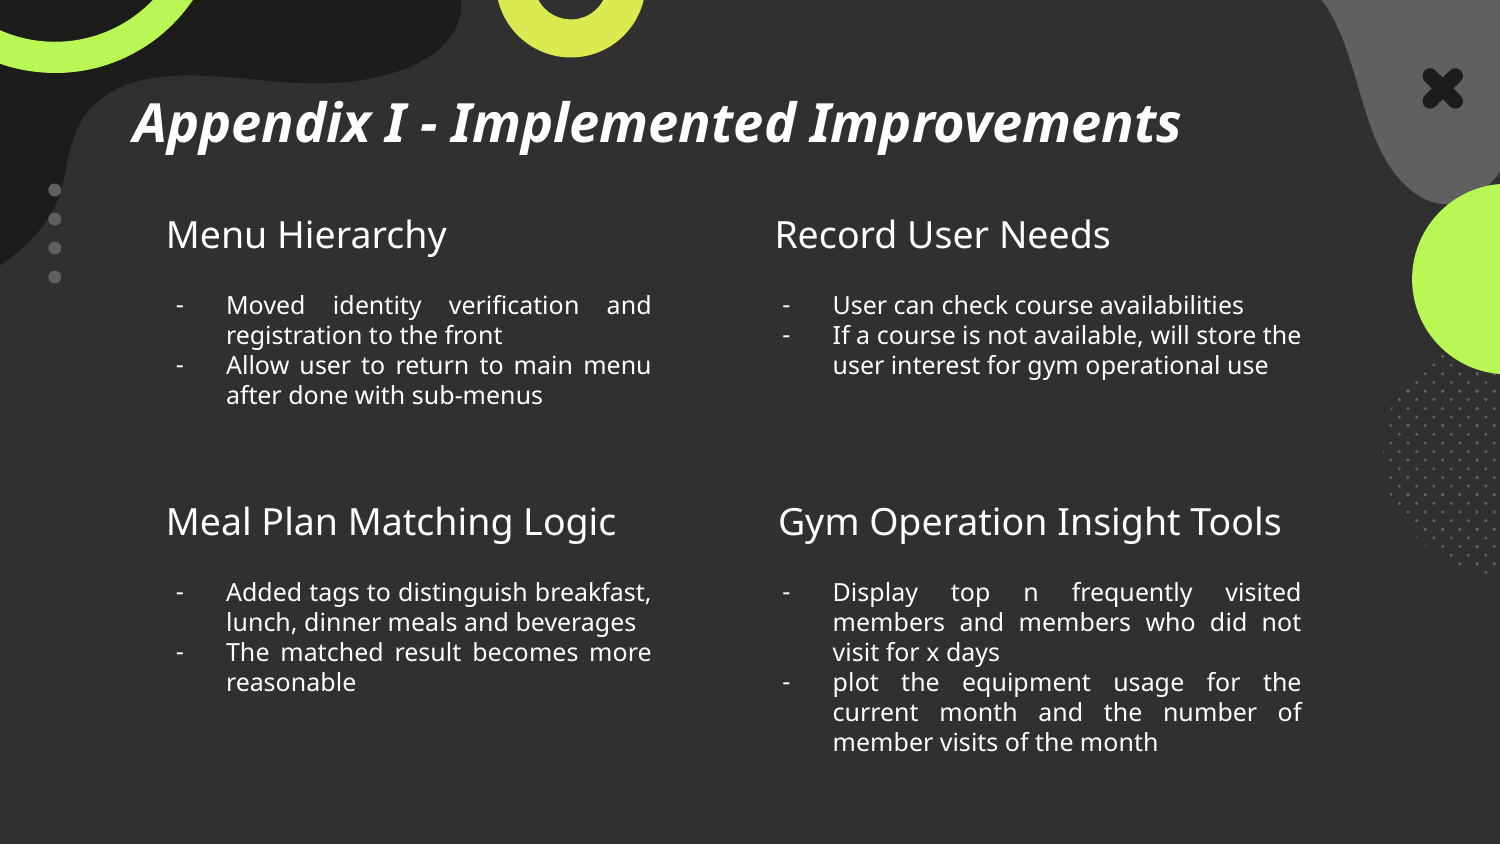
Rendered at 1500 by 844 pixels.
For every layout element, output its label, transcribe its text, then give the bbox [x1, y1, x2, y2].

title Appendix I - Implemented Improvements [118, 72, 1382, 167]
subtitle Display top n frequently visited members and members who did not visit for x days plot the equipment usage for the current month and the number of member visits of the month [742, 561, 1318, 731]
subtitle User can check course availabilities If a course is not available, will store the user interest for gym operational use [742, 274, 1318, 444]
subtitle Gym Operation Insight Tools [763, 465, 1382, 576]
subtitle Meal Plan Matching Logic [150, 465, 714, 576]
subtitle Added tags to distinguish breakfast, lunch, dinner meals and beverages The matched result becomes more reasonable [135, 561, 668, 731]
subtitle Record User Needs [759, 179, 1379, 289]
subtitle Moved identity verification and registration to the front Allow user to return to main menu after done with sub-menus [135, 274, 668, 444]
subtitle Menu Hierarchy [150, 179, 714, 289]
